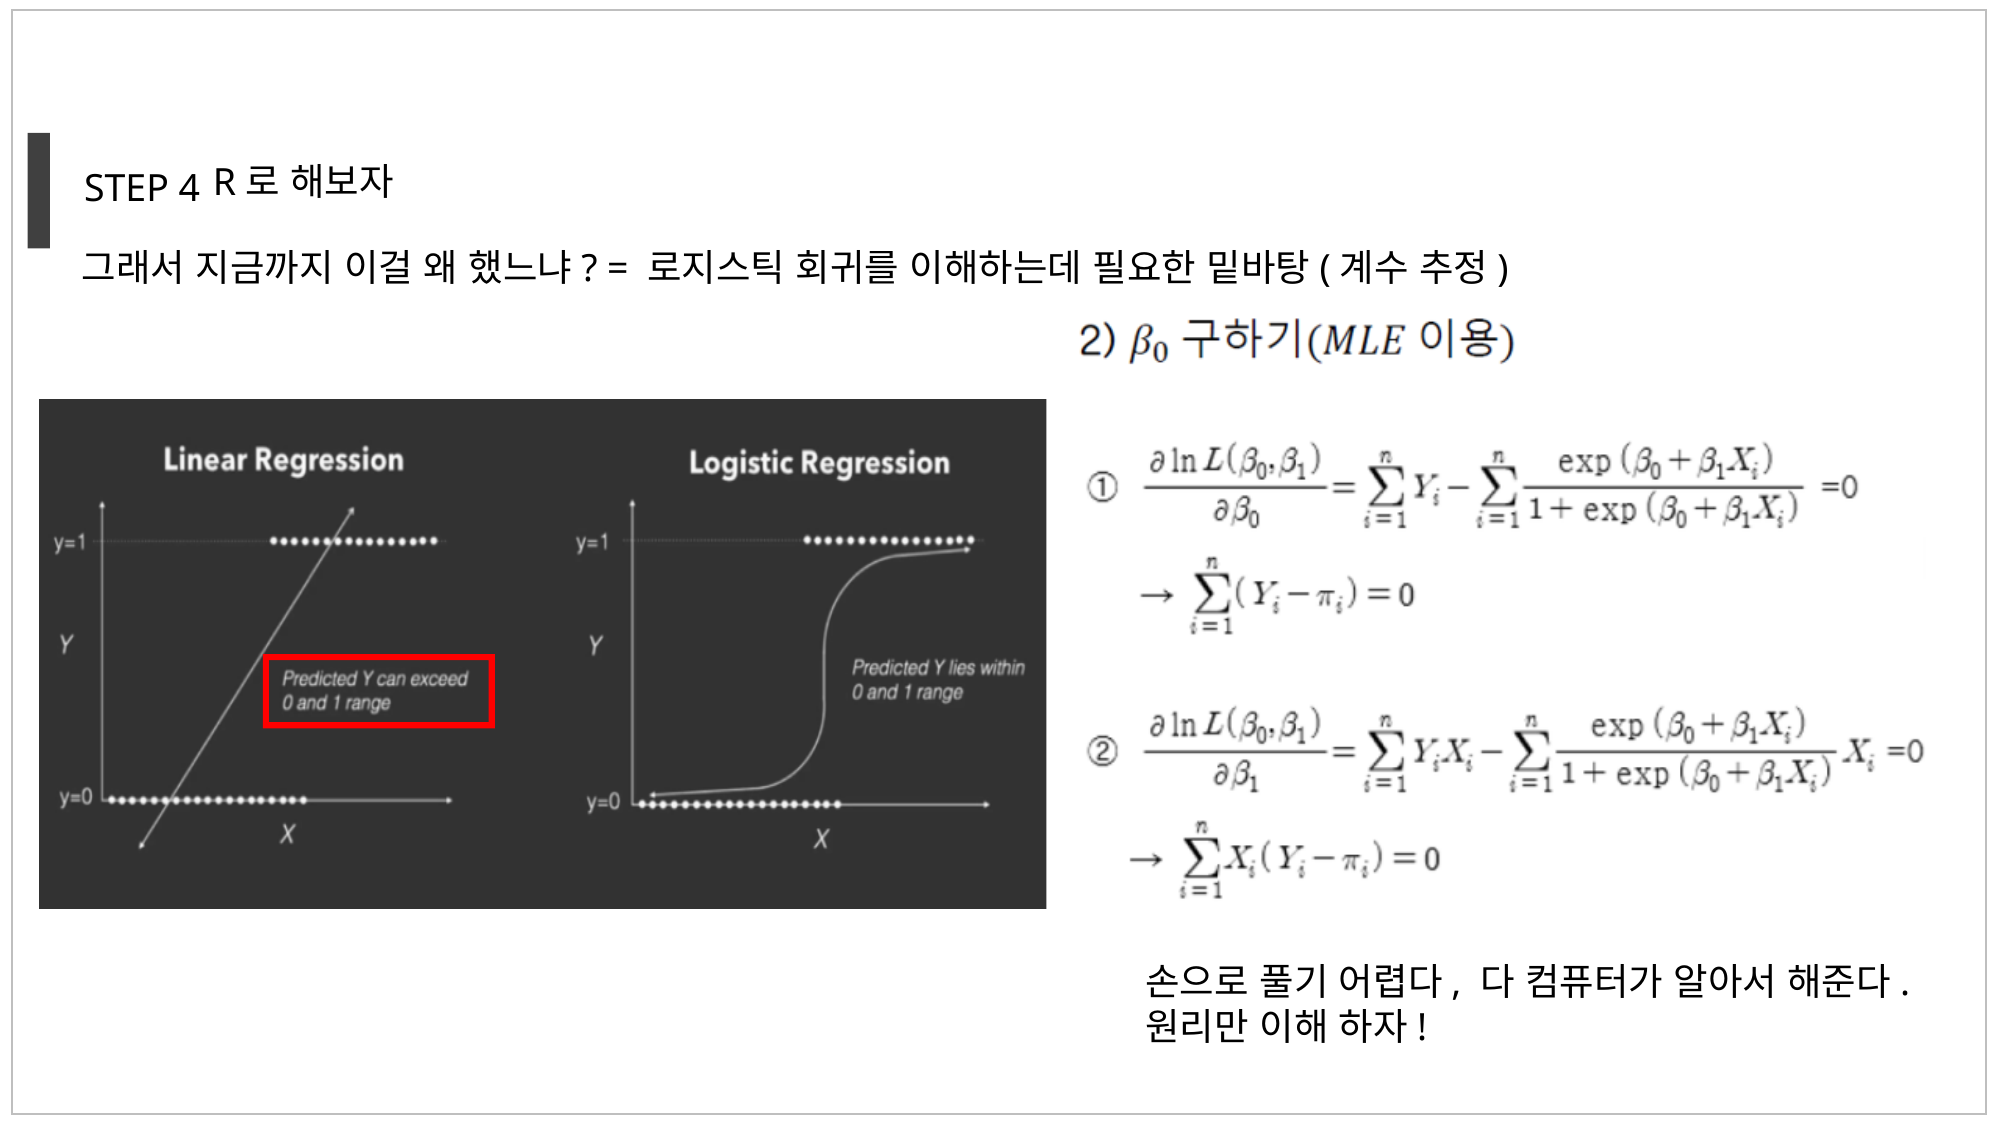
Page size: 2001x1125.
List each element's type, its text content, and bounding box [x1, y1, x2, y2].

text_box 손으로 풀기 어렵다, 다 컴퓨터가 알아서 해준다. 원리만 이해 하자! [1130, 1013, 1926, 1055]
text_box STEP 4 [69, 156, 225, 217]
picture [39, 399, 1049, 909]
text_box 그래서 지금까지 이걸 왜 했느냐? = 로지스틱 회귀를 이해하는데 필요한 밑바탕(계수 추정) [67, 236, 1529, 297]
picture [1074, 311, 1926, 1013]
text_box R로 해보자 [198, 150, 430, 211]
text_box [27, 132, 51, 249]
text_box [11, 9, 1987, 1115]
